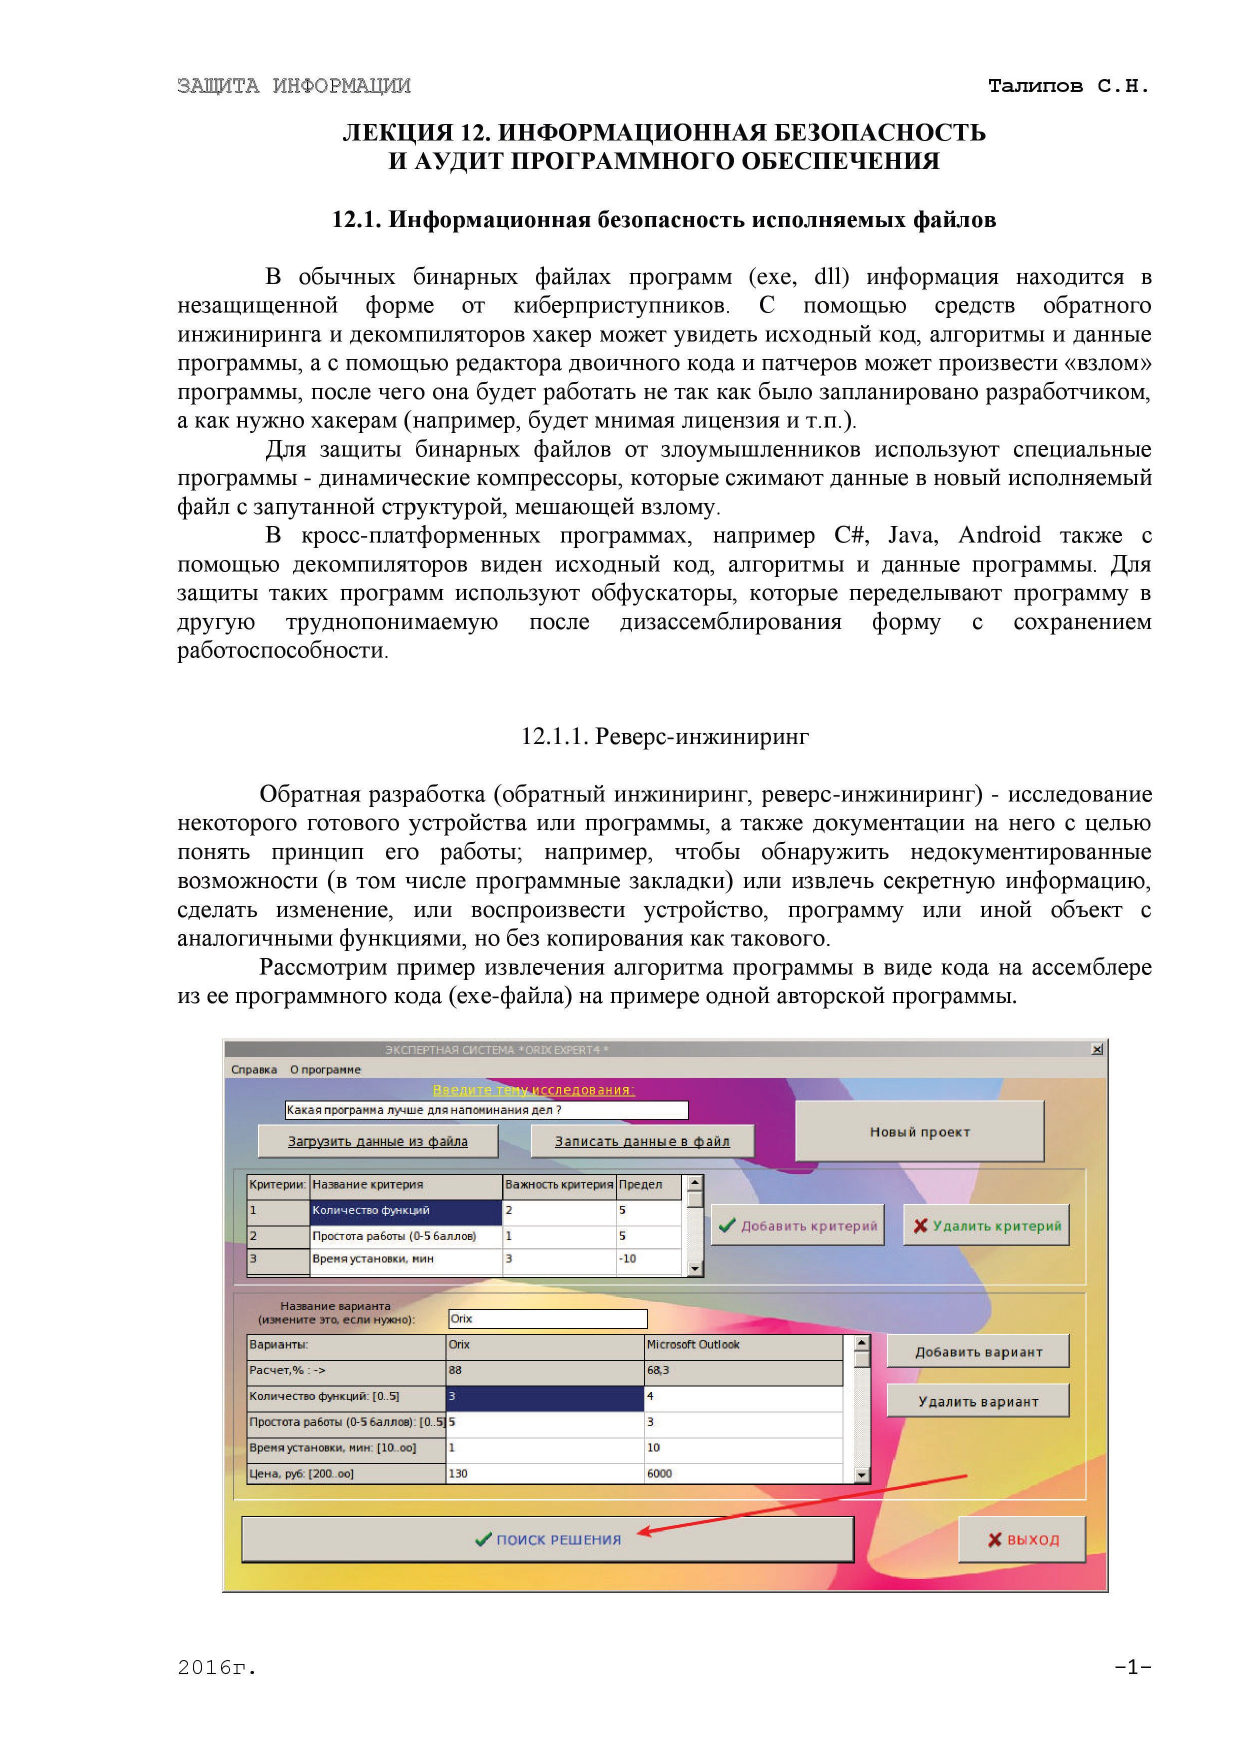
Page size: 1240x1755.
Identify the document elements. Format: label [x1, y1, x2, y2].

text_box [0, 0, 1240, 1754]
